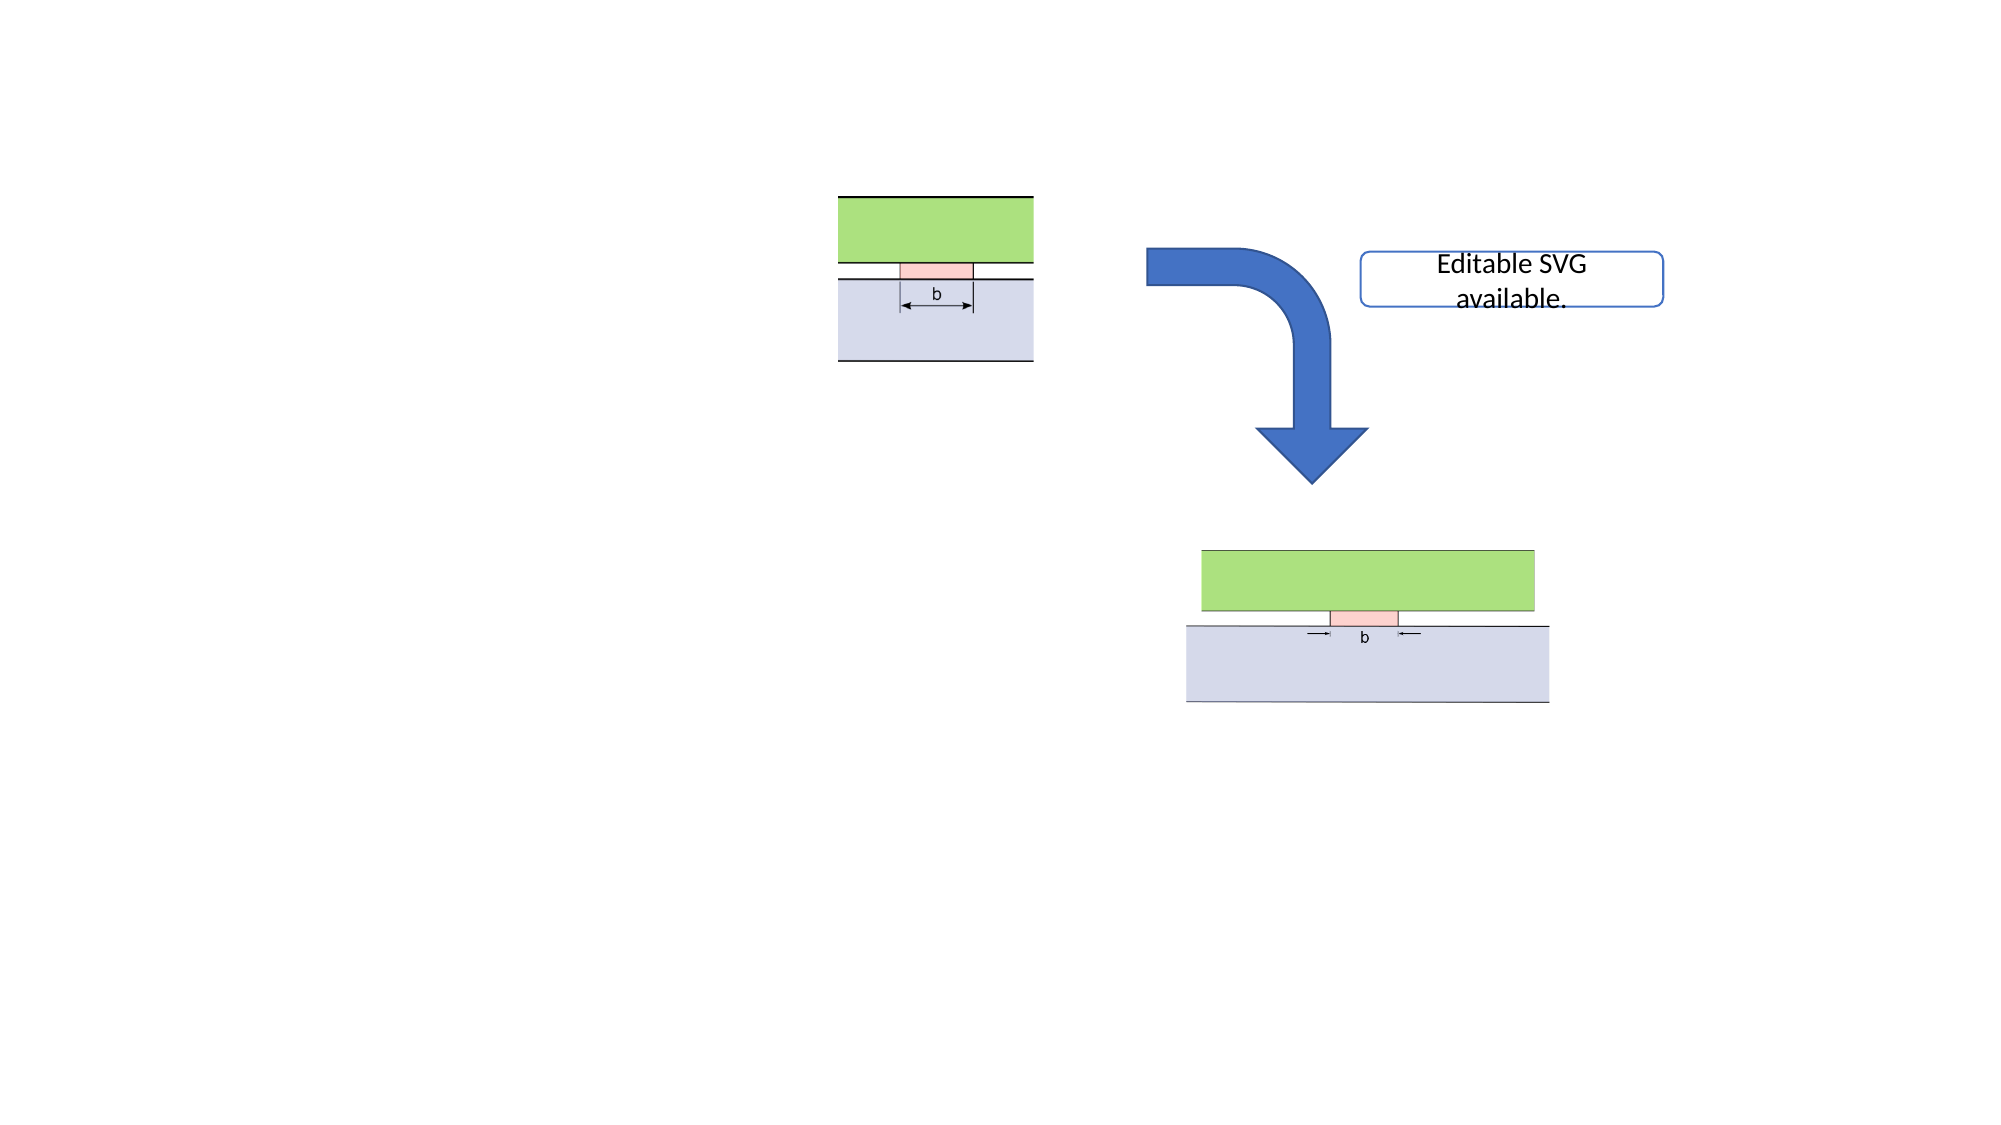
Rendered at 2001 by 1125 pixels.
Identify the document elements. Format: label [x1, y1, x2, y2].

picture [1115, 444, 1850, 893]
picture [838, 196, 1034, 362]
text_box [1147, 248, 1665, 444]
